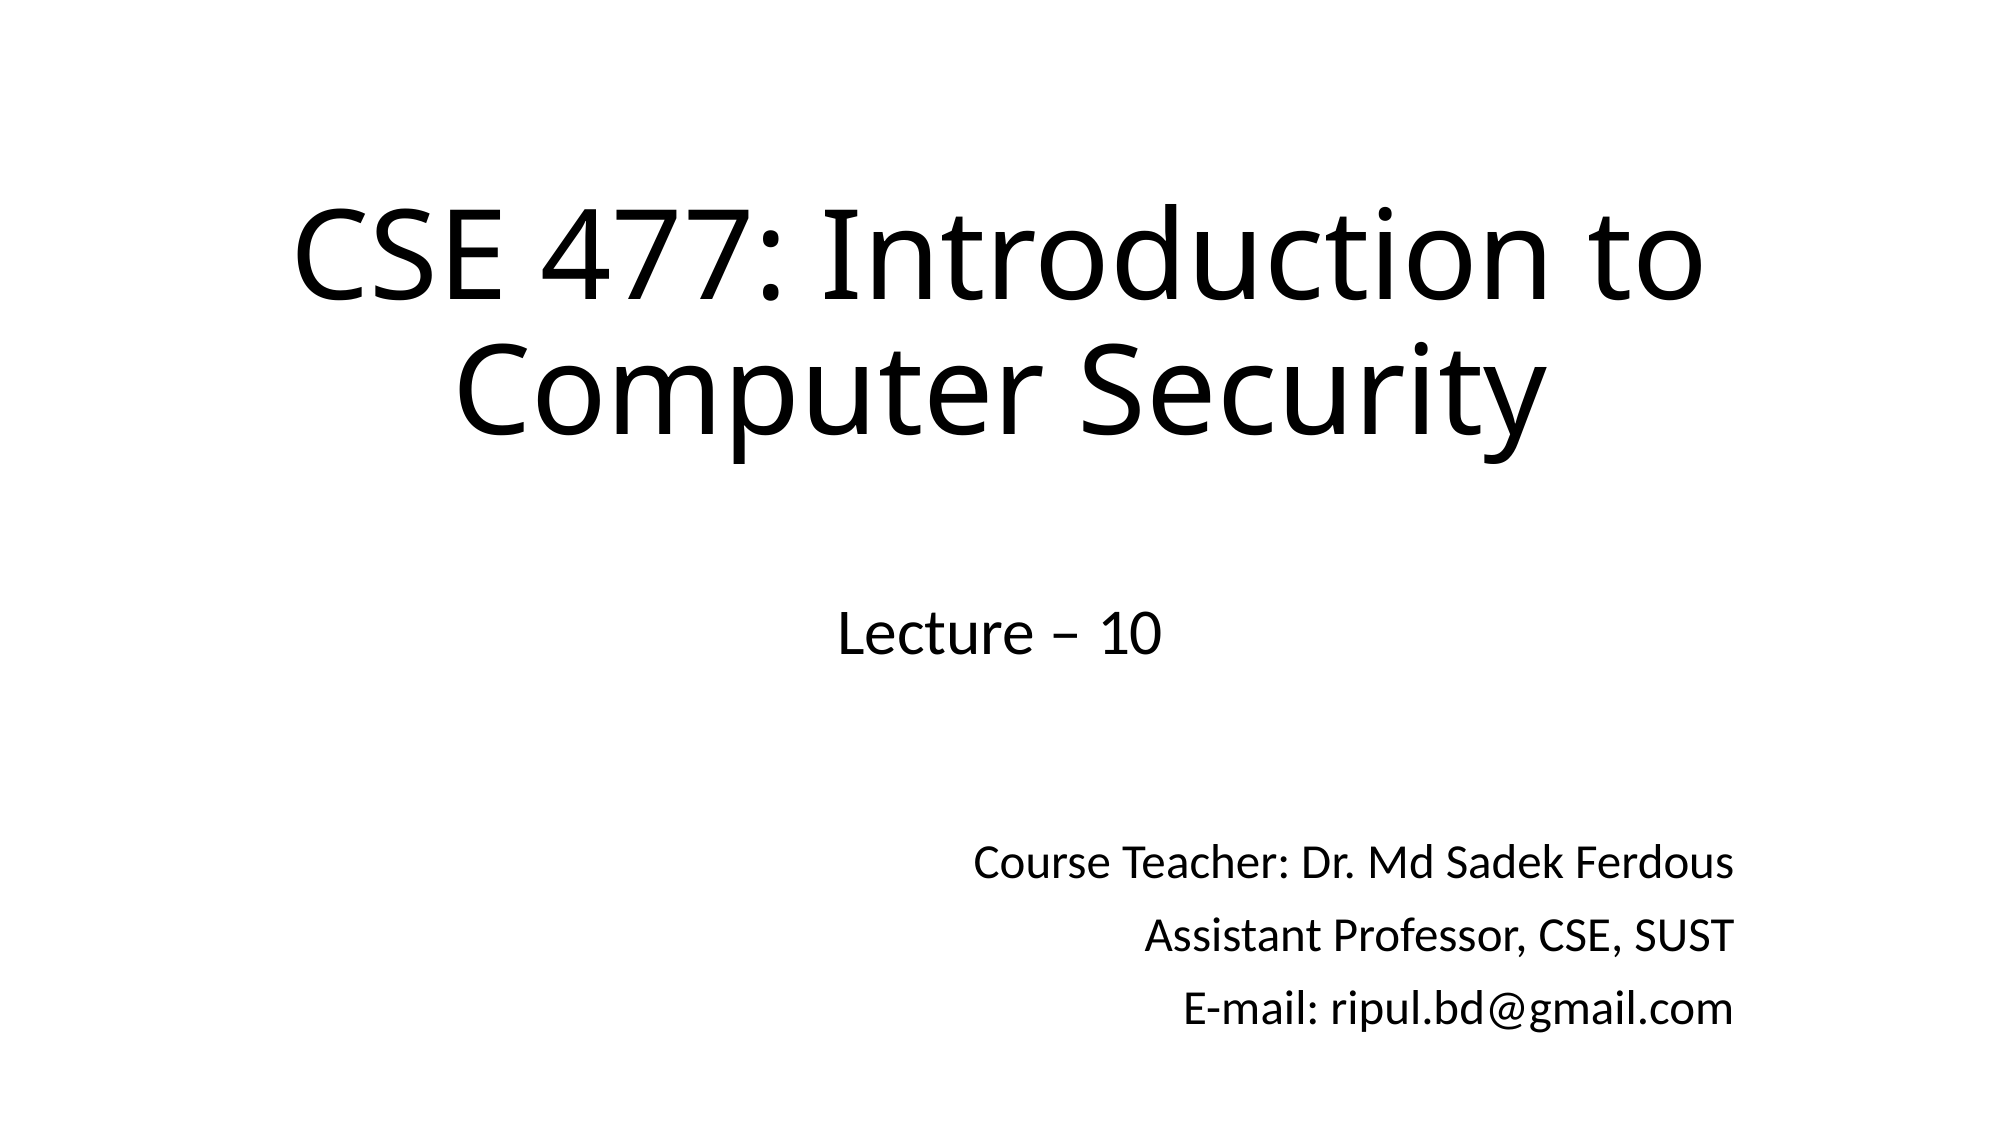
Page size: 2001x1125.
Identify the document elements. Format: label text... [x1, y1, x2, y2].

subtitle Lecture – 10 Course Teacher: Dr. Md Sadek Ferdous Assistant Professor, CSE, SUST E-mail: ripul.bd@gmail.com [249, 590, 1750, 1045]
title CSE 477: Introduction to Computer Security [249, 77, 1750, 469]
